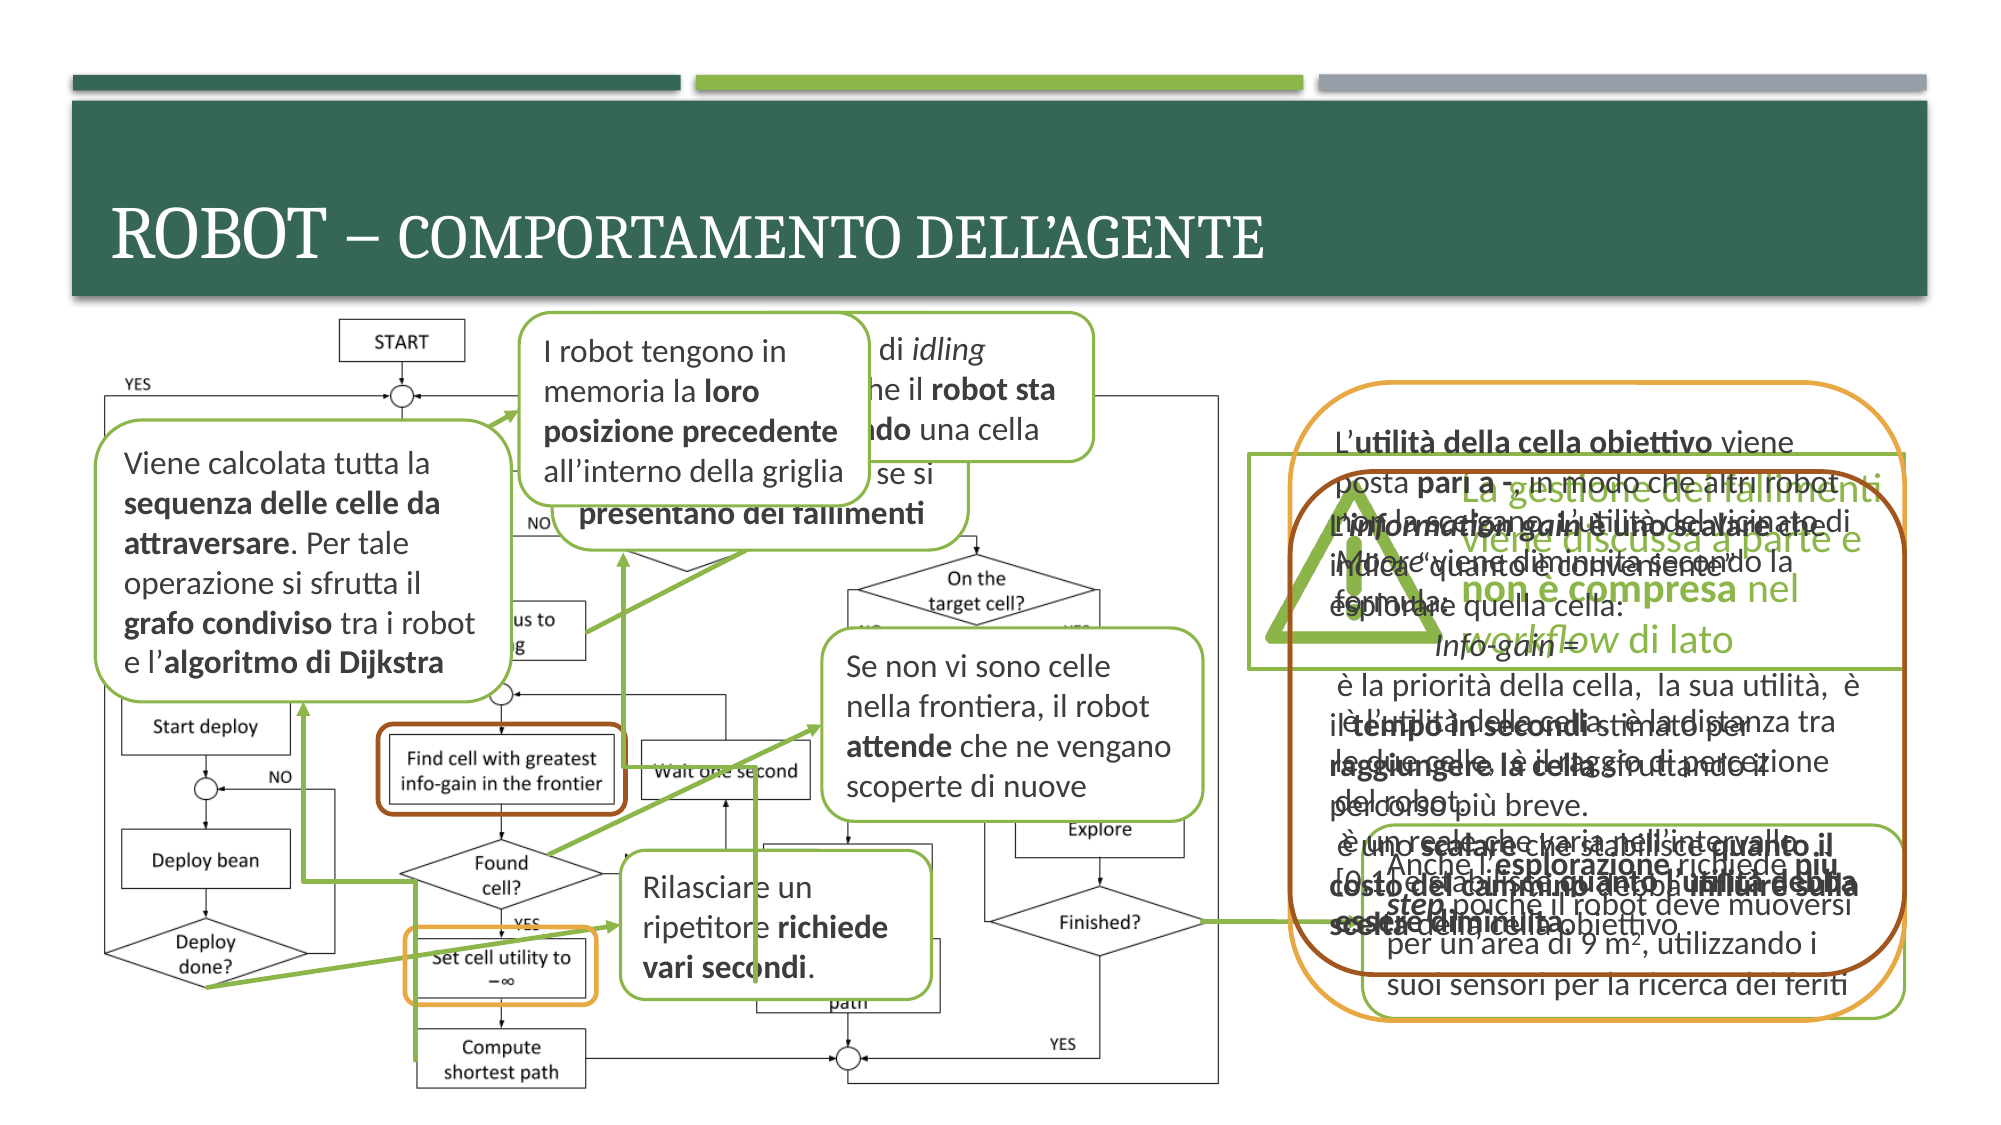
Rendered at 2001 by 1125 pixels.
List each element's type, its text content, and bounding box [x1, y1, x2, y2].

picture [1264, 473, 1443, 652]
text_box La gestione dei fallimenti viene discussa a parte e non è compresa nel workflow di lato [1247, 452, 1292, 671]
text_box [1201, 920, 1364, 924]
title Robot – comportamento dell’agente [95, 115, 1905, 282]
text_box Anche l’esplorazione richiede più step poiché il robot deve muoversi per un’area di 9 m2, utilizzando i suoi sensori per la ricerca dei feriti [1360, 823, 1902, 972]
text_box La gestione dei fallimenti viene discussa a parte e non è compresa nel workflow di lato [1293, 474, 1902, 671]
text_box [291, 409, 520, 536]
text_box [206, 925, 621, 988]
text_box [548, 845, 823, 855]
text_box Anche l’esplorazione richiede più step poiché il robot deve muoversi per un’area di 9 m2, utilizzando i suoi sensori per la ricerca dei feriti [1827, 933, 1907, 1021]
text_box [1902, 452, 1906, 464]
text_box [181, 826, 538, 939]
text_box Anche l’esplorazione richiede più step poiché il robot deve muoversi per un’area di 9 m2, utilizzando i suoi sensori per la ricerca dei feriti [1360, 923, 1902, 1018]
text_box La gestione dei fallimenti viene discussa a parte e non è compresa nel workflow di lato [1294, 452, 1902, 523]
picture [94, 311, 1227, 1092]
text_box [474, 700, 905, 834]
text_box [586, 462, 919, 633]
